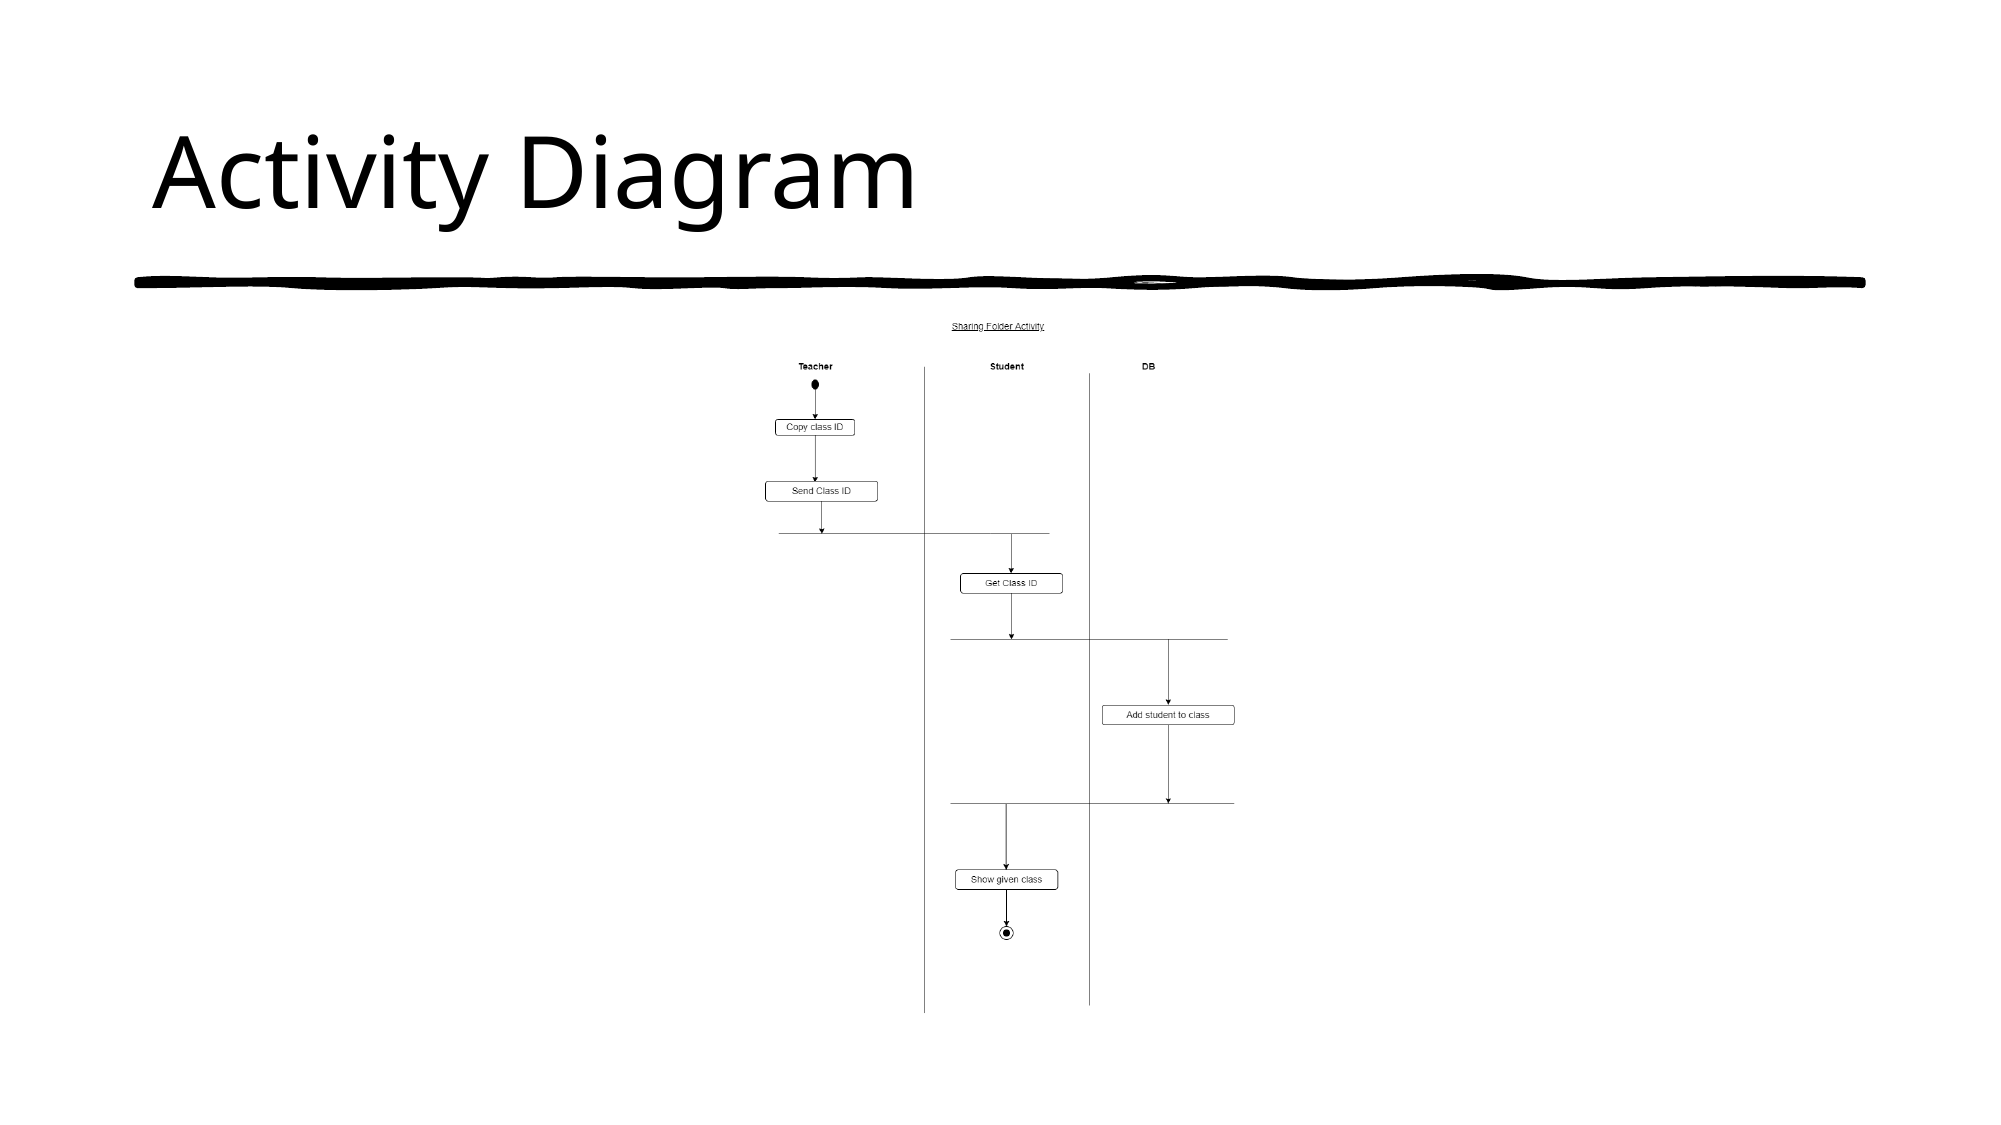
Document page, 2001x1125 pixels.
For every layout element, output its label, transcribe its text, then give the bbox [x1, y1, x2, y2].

title Activity Diagram [137, 59, 1863, 278]
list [765, 316, 1235, 1015]
